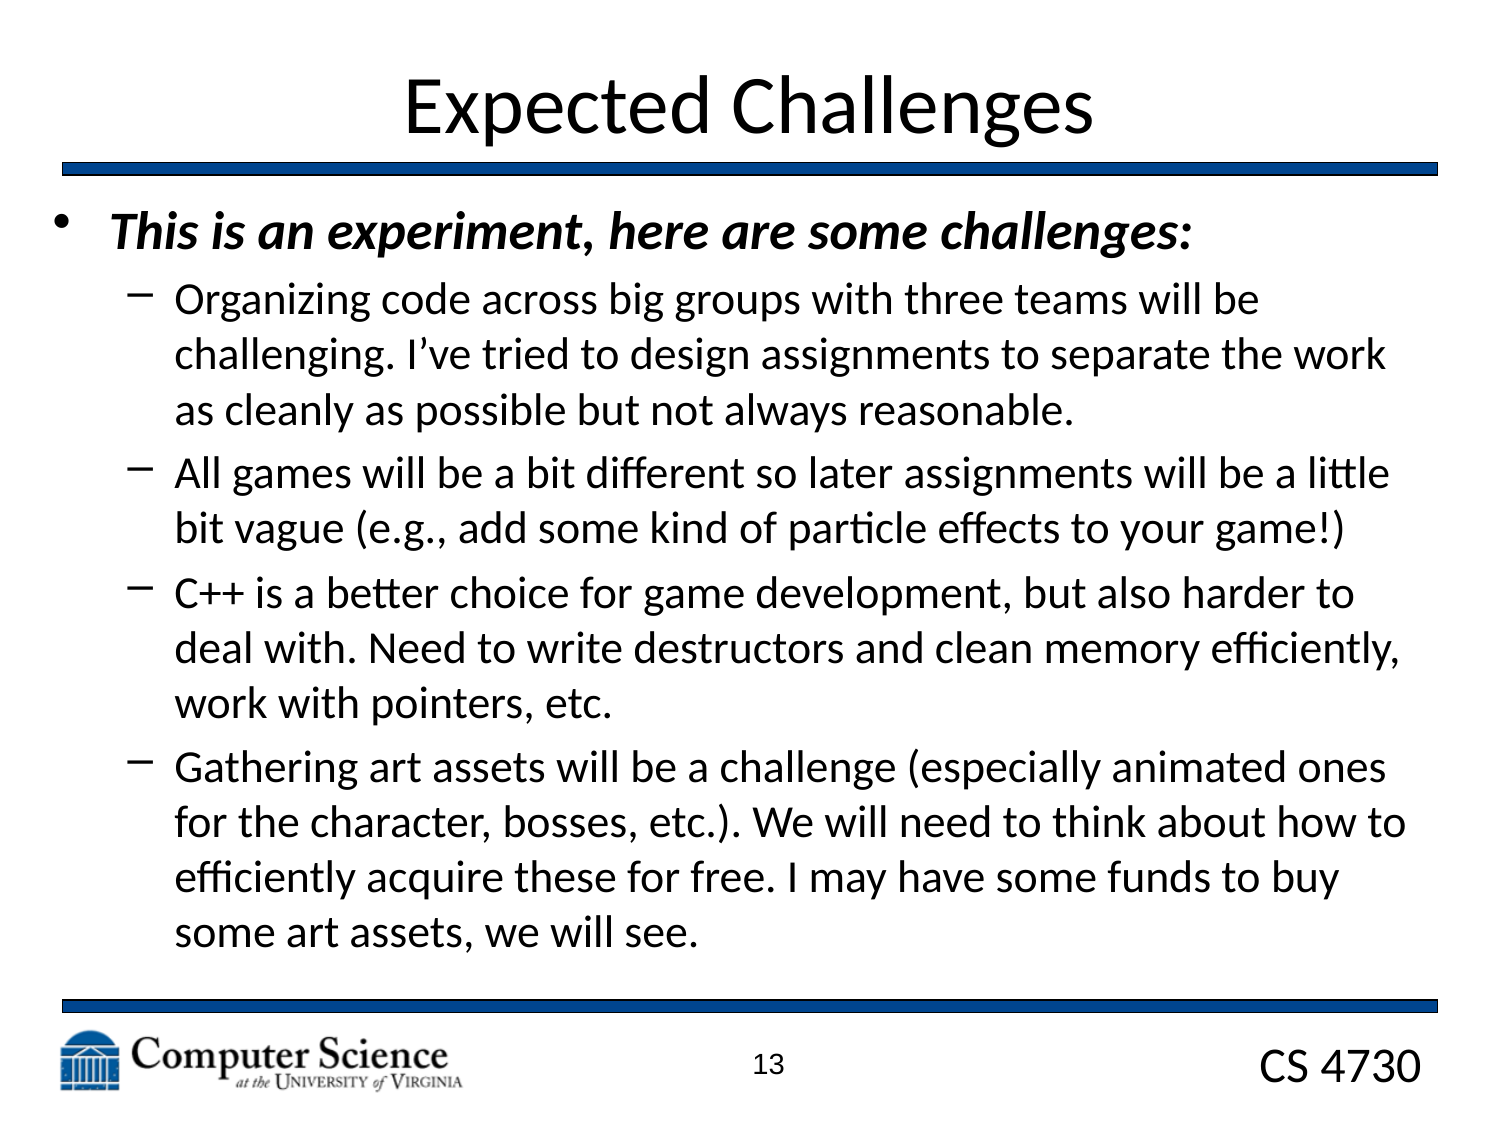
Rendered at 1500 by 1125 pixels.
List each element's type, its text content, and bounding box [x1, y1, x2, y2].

footer 13 [512, 1037, 1026, 1088]
title Expected Challenges [62, 49, 1438, 151]
picture [50, 1024, 472, 1101]
list This is an experiment, here are some challenges: Organizing code across big groups with three teams will be challenging. I’ve tried to design assignments to separate the work as cleanly as possible but not always reasonable. All games will be a bit different so later assignments will be a little bit vague (e.g., add some kind of particle effects to your game!) C++ is a better choice for game development, but also harder to deal with. Need to write destructors and clean memory efficiently, work with pointers, etc. Gathering art assets will be a challenge (especially animated ones for the character, bosses, etc.). We will need to think about how to efficiently acquire these for free. I may have some funds to buy some art assets, we will see. [37, 187, 1451, 1001]
